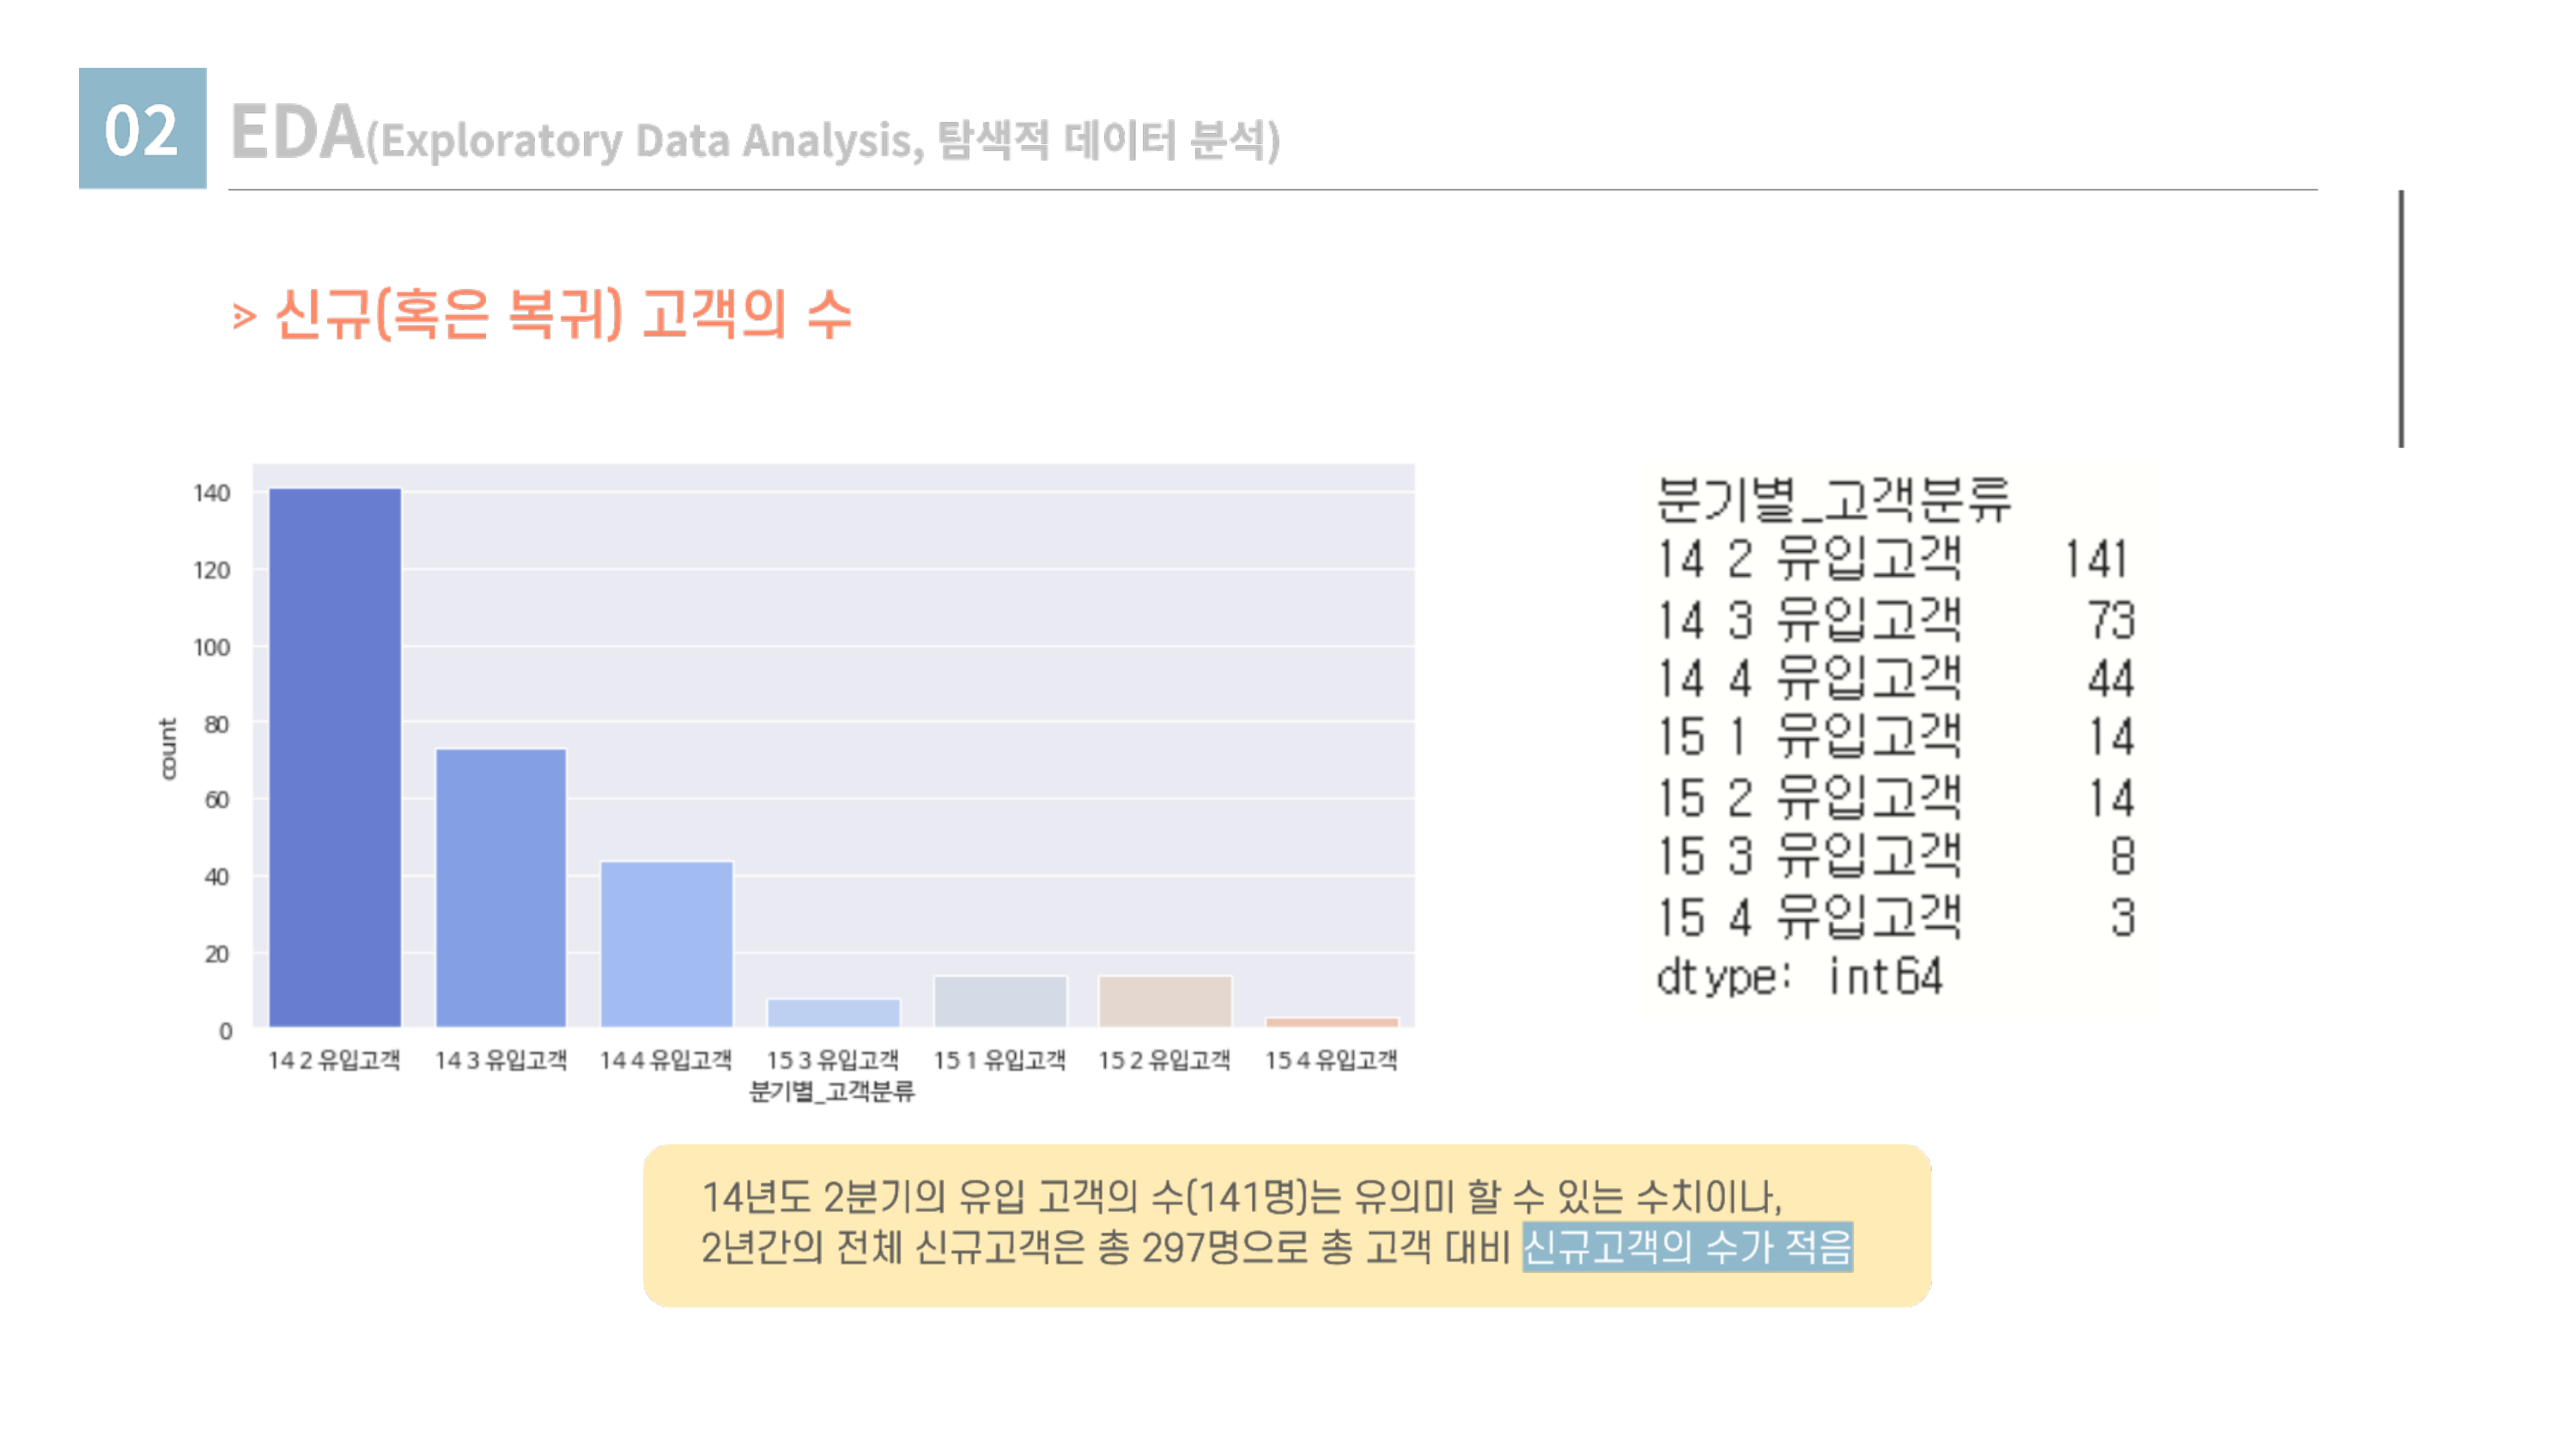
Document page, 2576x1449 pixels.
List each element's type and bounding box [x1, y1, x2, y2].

picture [2392, 191, 2410, 309]
text_box [1638, 460, 2159, 1018]
text_box [2272, 309, 2530, 330]
picture [217, 68, 1315, 199]
picture [70, 70, 209, 188]
picture [2392, 330, 2410, 447]
text_box [642, 1144, 1933, 1308]
picture [222, 270, 878, 367]
picture [695, 1168, 1868, 1290]
text_box [143, 447, 1430, 1121]
